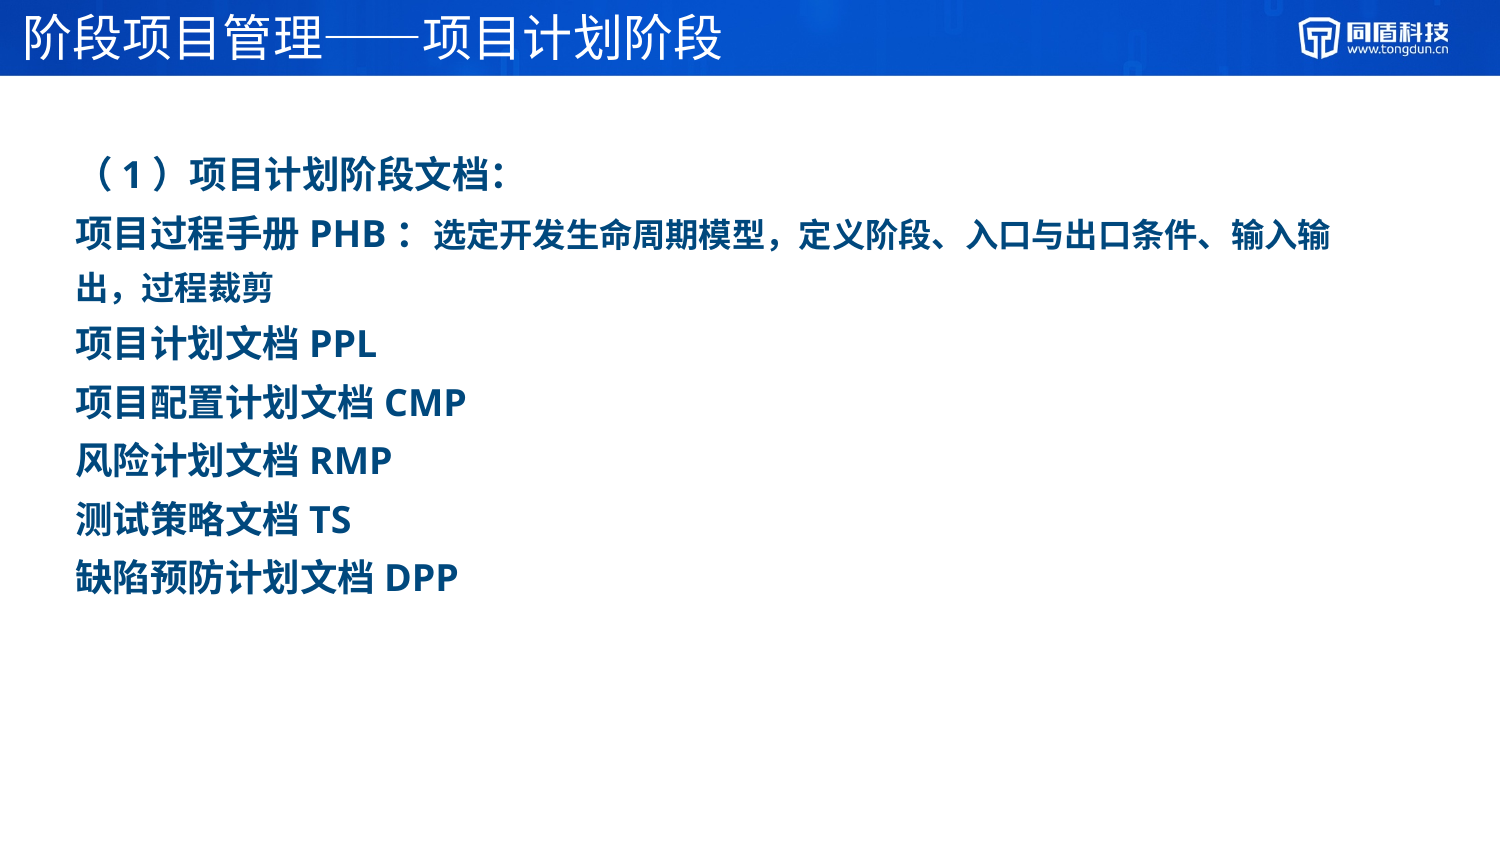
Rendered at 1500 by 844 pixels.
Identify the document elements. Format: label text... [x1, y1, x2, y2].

title 阶段项目管理——项目计划阶段 [7, 3, 919, 69]
picture [0, 0, 1500, 844]
text_box （1）项目计划阶段文档： 项目过程手册PHB：选定开发生命周期模型，定义阶段、入口与出口条件、输入输出，过程裁剪 项目计划文档PPL 项目配置计划文档CMP 风险计划文档RMP 测试策略文档TS 缺陷预防计划文档DPP [67, 130, 1344, 666]
